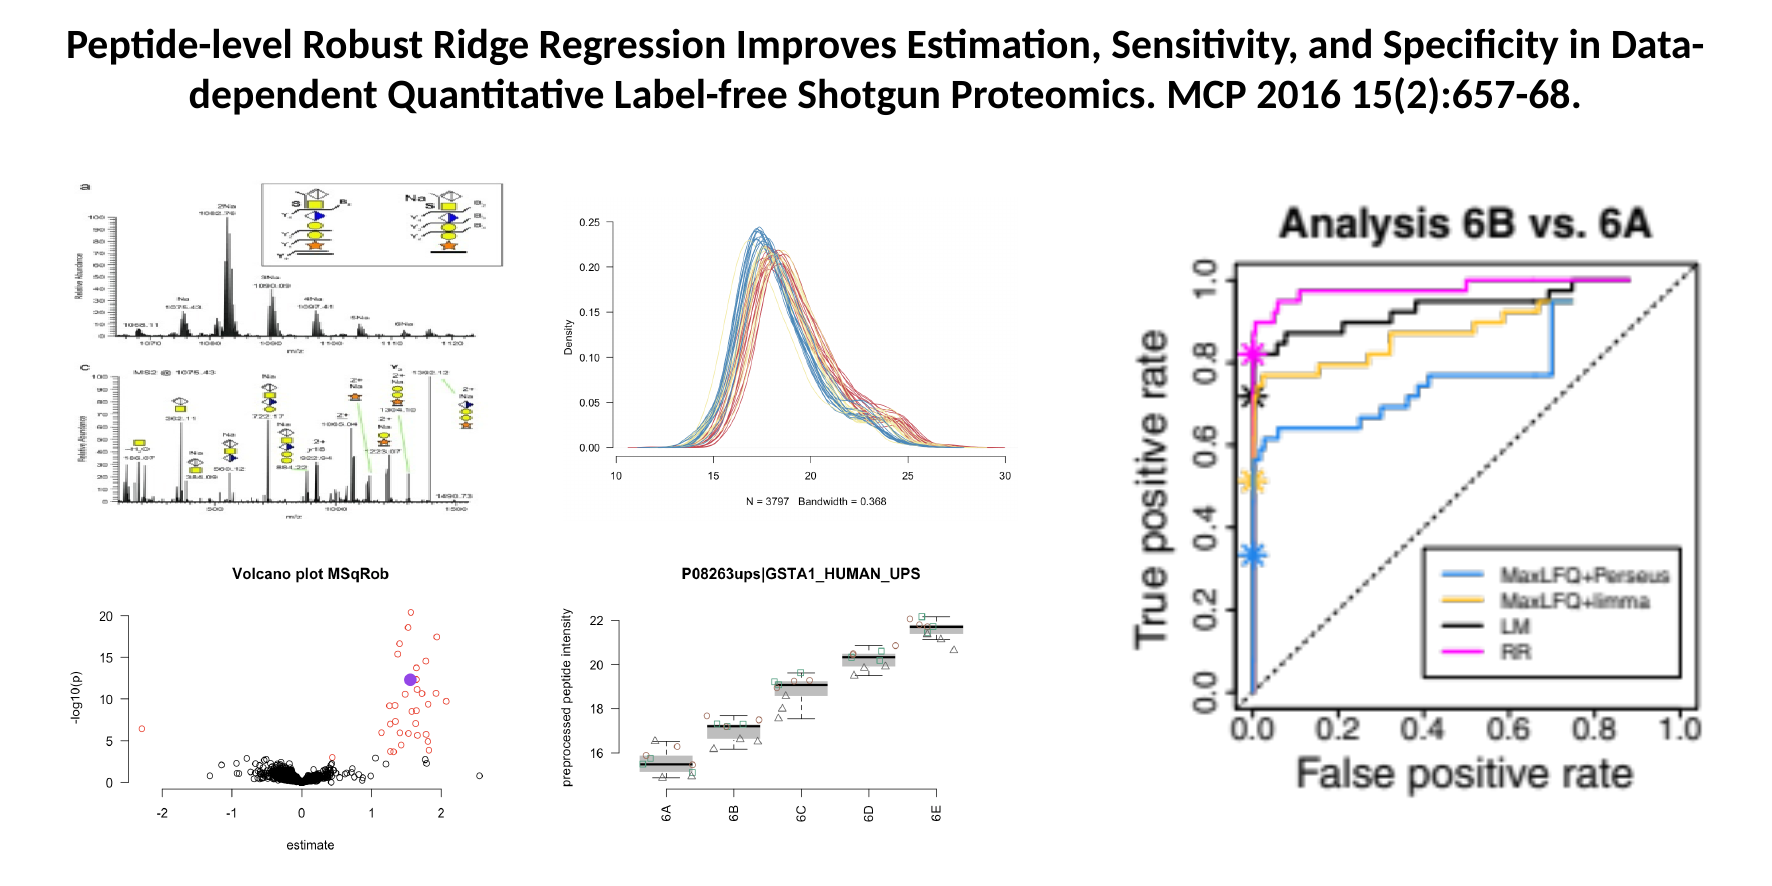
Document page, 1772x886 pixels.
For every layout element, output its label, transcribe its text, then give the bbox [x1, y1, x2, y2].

picture [60, 534, 1002, 860]
picture [563, 197, 1019, 521]
text_box Peptide-level Robust Ridge Regression Improves Estimation, Sensitivity, and Specificity in Data- dependent Quantitative Label-free Shotgun Proteomics. MCP 2016 15(2):657-68. [0, 9, 1772, 125]
picture [74, 178, 513, 520]
picture [1123, 178, 1709, 805]
